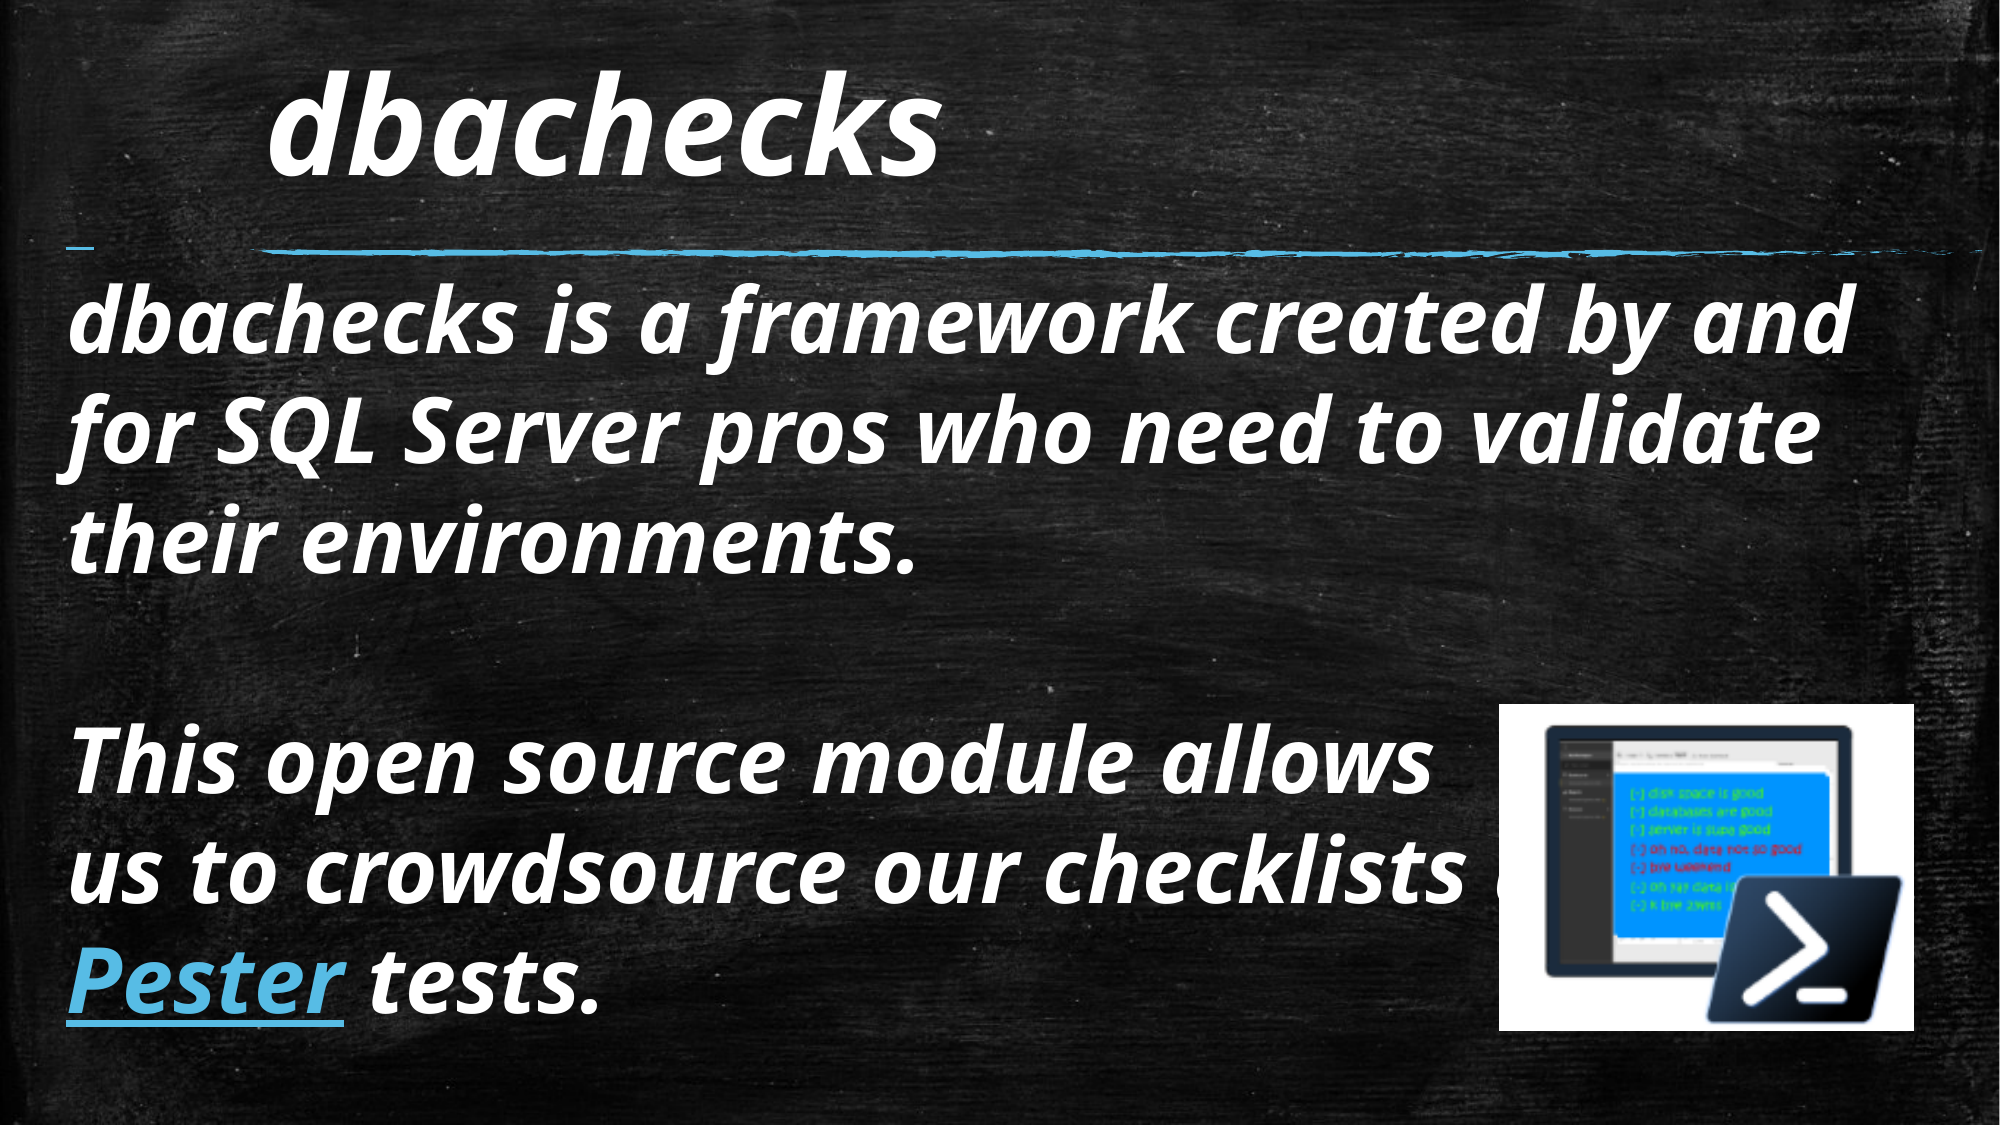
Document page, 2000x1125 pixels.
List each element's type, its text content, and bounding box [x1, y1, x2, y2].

title dbachecks [249, 45, 1750, 189]
picture [1499, 704, 1915, 1031]
text_box dbachecks is a framework created by and for SQL Server pros who need to validate their environments. This open source module allows us to crowdsource our checklists using Pester tests. [66, 189, 1914, 1115]
